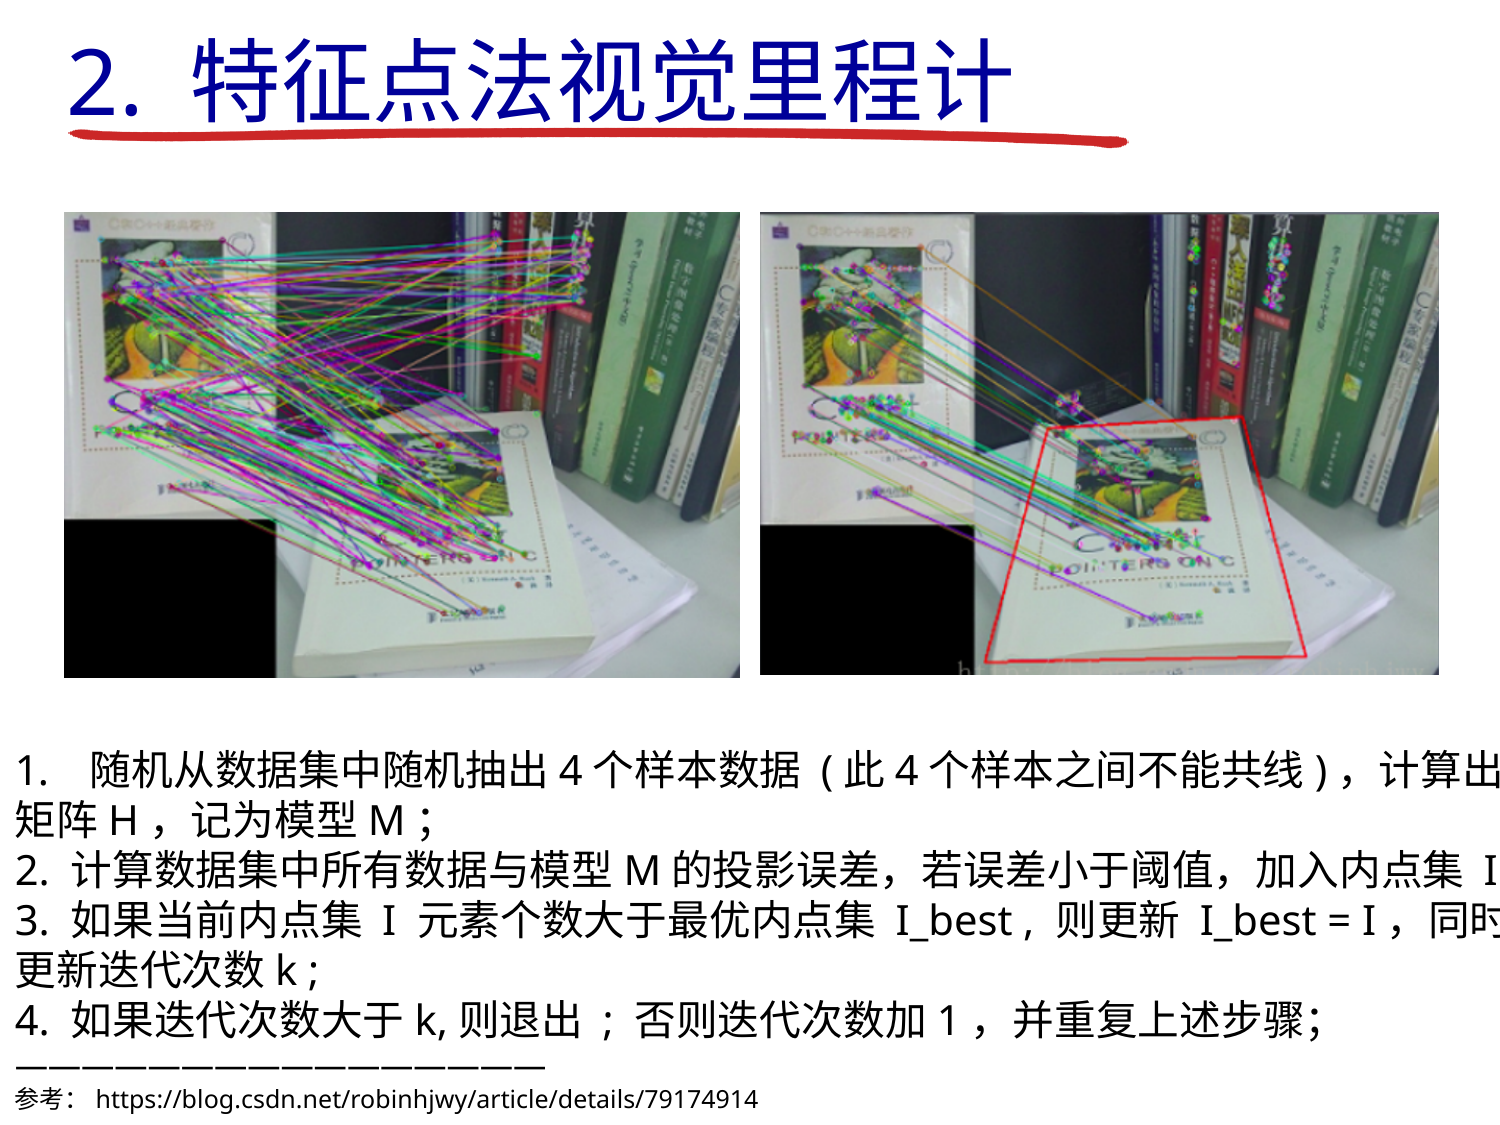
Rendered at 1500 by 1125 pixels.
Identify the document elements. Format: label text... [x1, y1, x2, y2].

picture [64, 121, 1141, 155]
picture [760, 211, 1439, 675]
title 2. 特征点法视觉里程计 [51, 2, 1135, 156]
picture [64, 211, 740, 679]
text_box 随机从数据集中随机抽出4个样本数据 (此4个样本之间不能共线)，计算出变换 矩阵H，记为模型M； 2. 计算数据集中所有数据与模型M的投影误差，若误差小于阈值，加入内点集 I ； 3. 如果当前内点集 I 元素个数大于最优内点集 I_best , 则更新 I_best = I，同时 更新迭代次数k ; 4. 如果迭代次数大于k,则退出 ; 否则迭代次数加1，并重复上述步骤； ———————————————— 参考：https://blog.csdn.net/robinhjwy/article/details/79174914 [0, 736, 1500, 1121]
